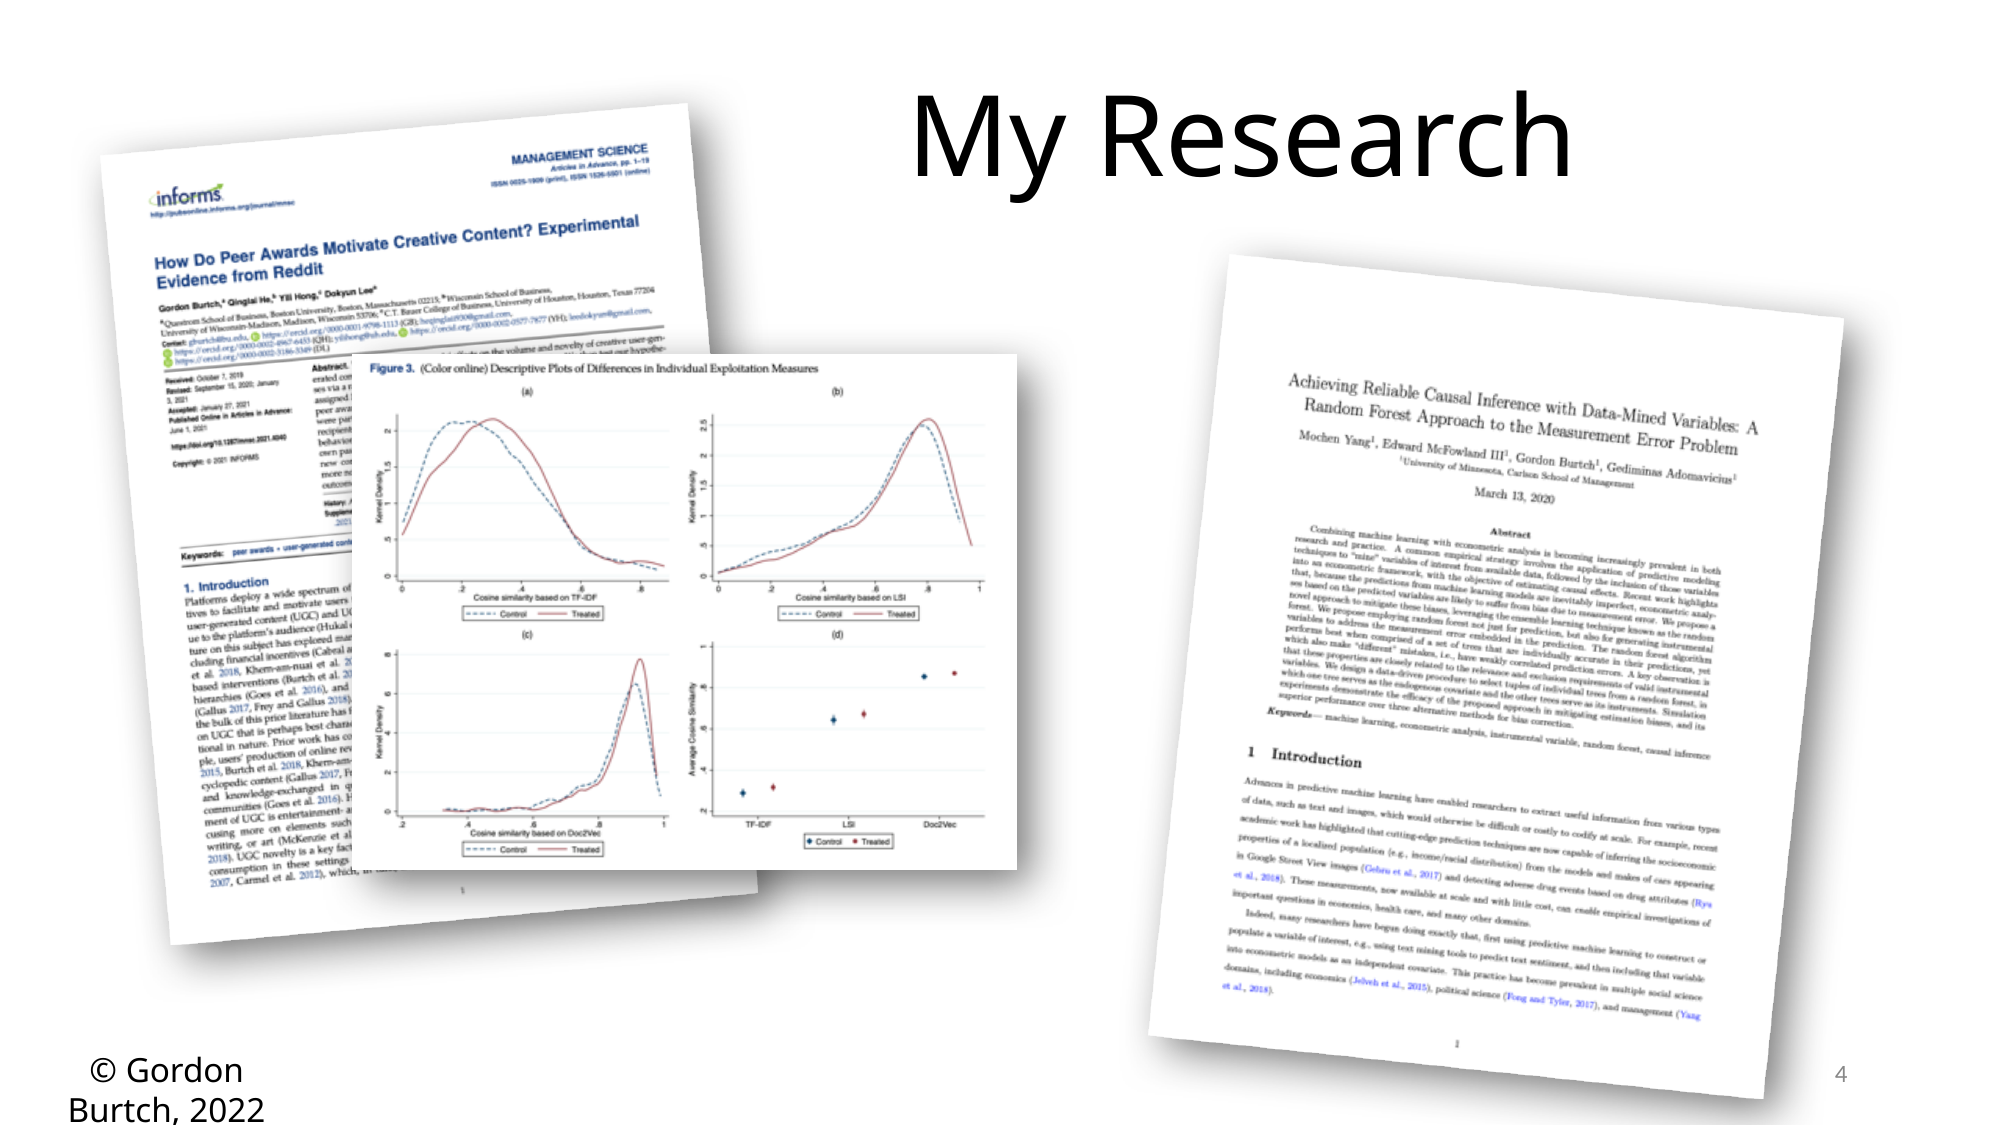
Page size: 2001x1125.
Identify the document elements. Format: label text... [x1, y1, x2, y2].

picture [101, 104, 1017, 945]
text_box My Research [712, 56, 1773, 207]
picture [1149, 255, 1843, 1099]
slide_number ‹#› [1809, 1042, 1863, 1103]
